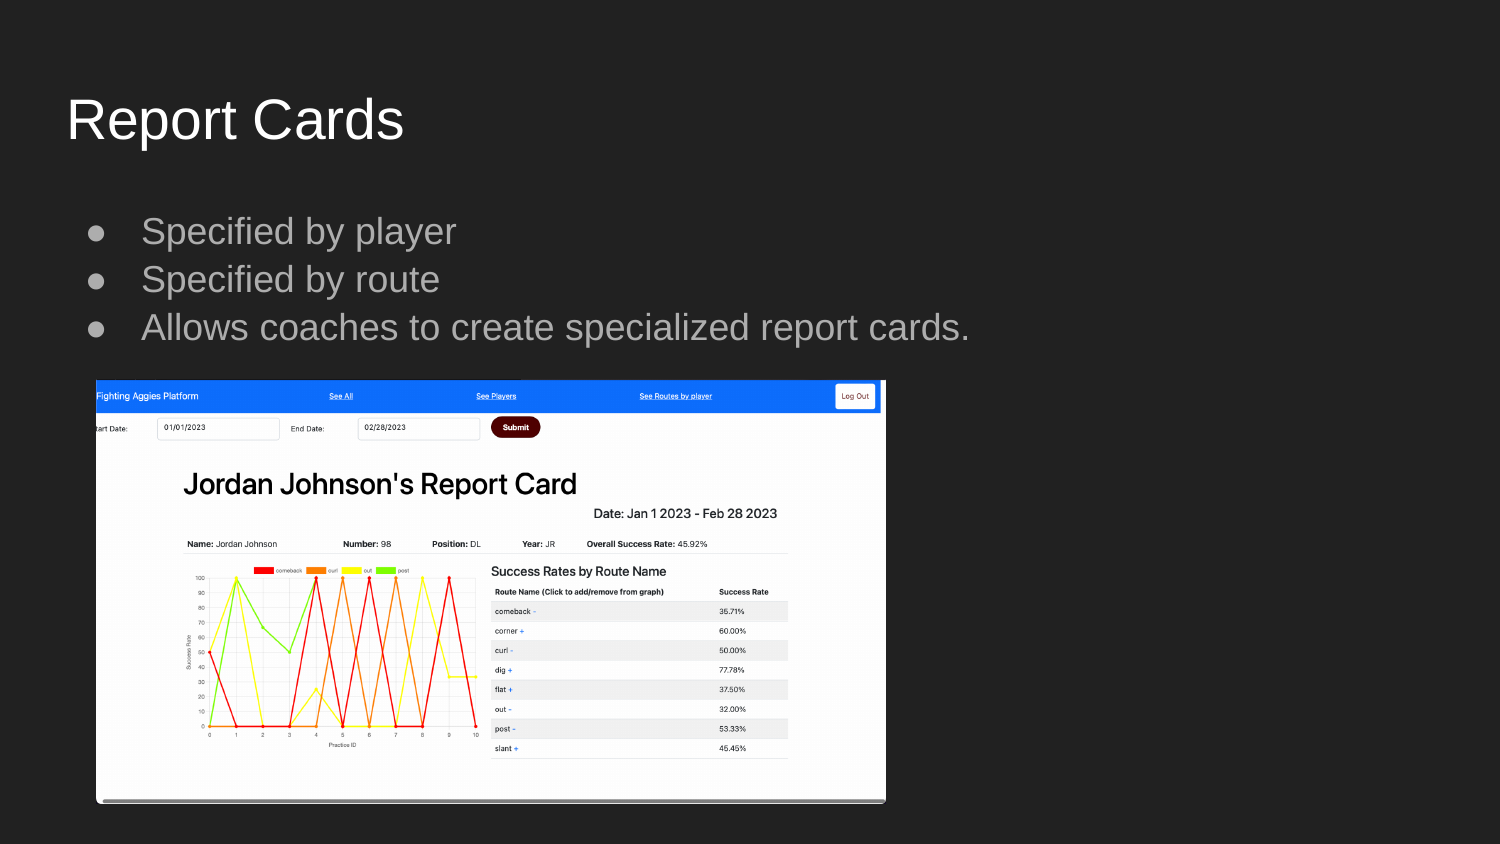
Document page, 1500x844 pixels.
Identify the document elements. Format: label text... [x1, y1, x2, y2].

picture [96, 379, 886, 804]
list Specified by player Specified by route Allows coaches to create specialized report cards. [51, 189, 1449, 750]
title Report Cards [51, 72, 1449, 167]
